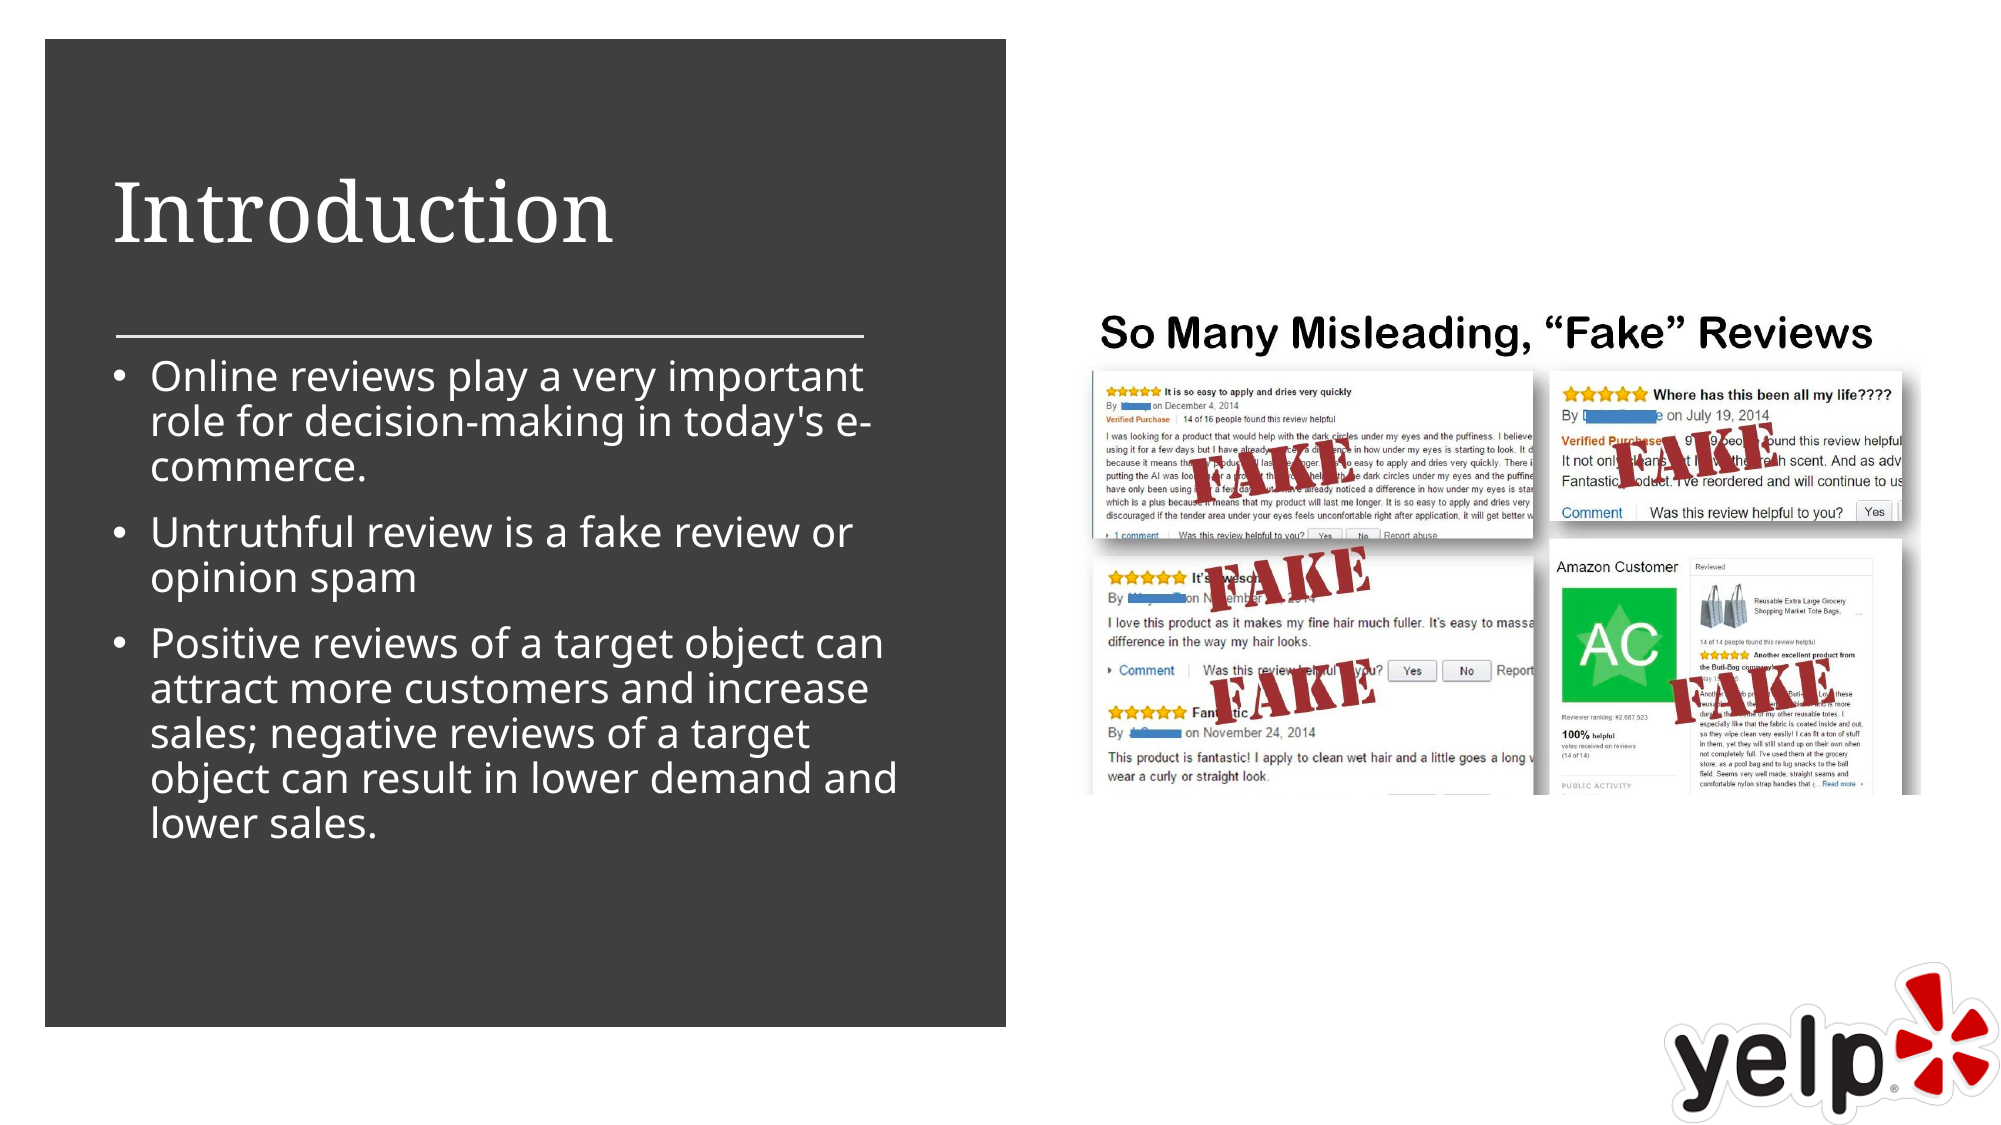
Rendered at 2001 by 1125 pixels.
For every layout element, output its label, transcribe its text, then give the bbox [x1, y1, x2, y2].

text_box [55, 49, 996, 1017]
list Online reviews play a very important role for decision-making in today's e-commerce. Untruthful review is a fake review or opinion spam Positive reviews of a target object can attract more customers and increase sales; negative reviews of a target object can result in lower demand and lower sales. [97, 348, 957, 967]
picture [1079, 304, 1921, 795]
title Introduction [97, 105, 957, 326]
picture [1664, 962, 2000, 1125]
